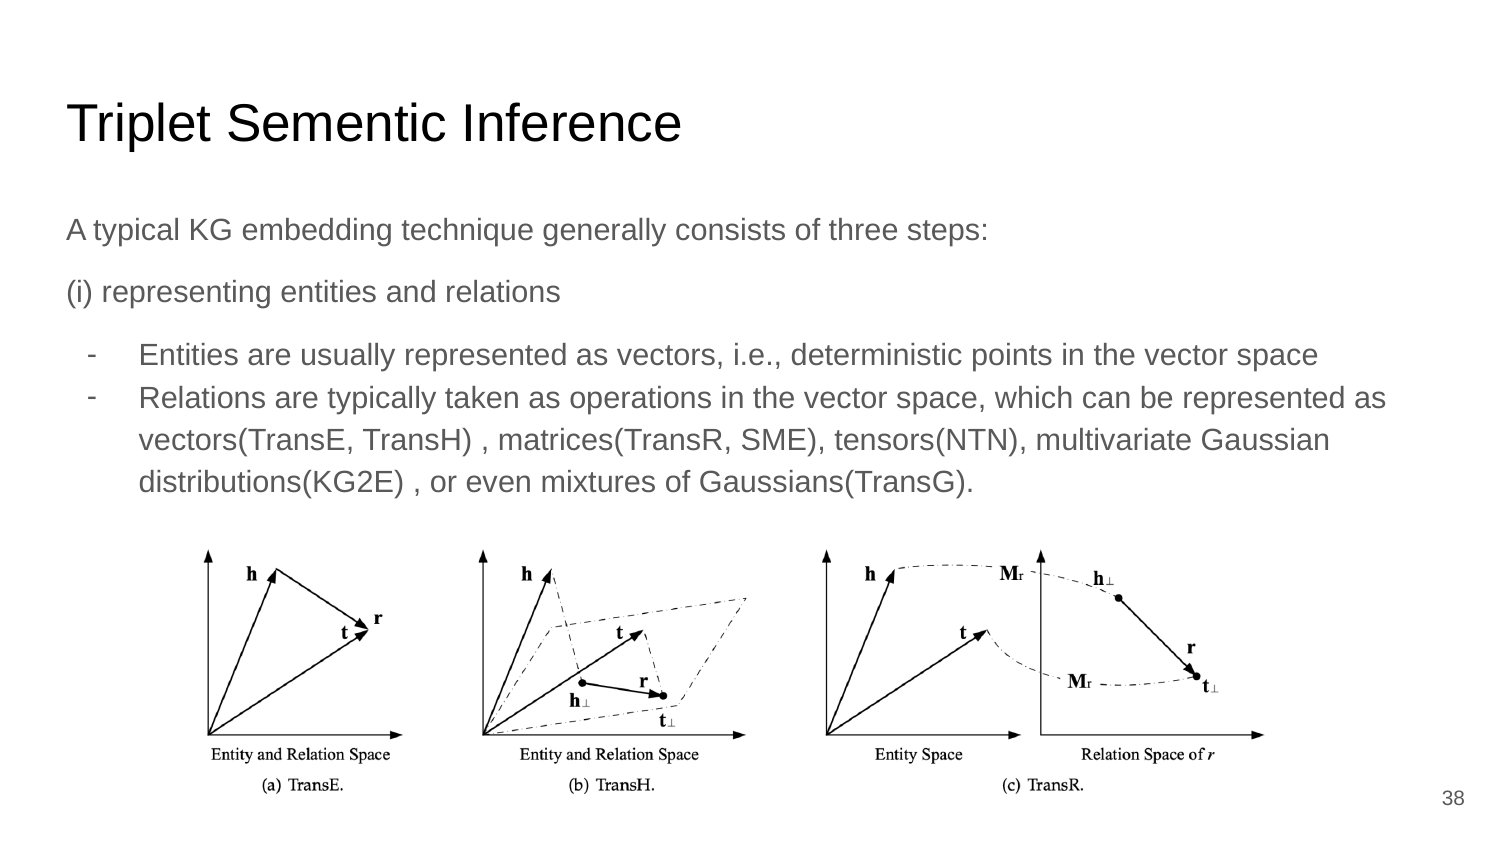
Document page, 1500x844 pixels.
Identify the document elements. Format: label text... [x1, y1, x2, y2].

list A typical KG embedding technique generally consists of three steps: (i) representing entities and relations Entities are usually represented as vectors, i.e., deterministic points in the vector space Relations are typically taken as operations in the vector space, which can be represented as vectors(TransE, TransH) , matrices(TransR, SME), tensors(NTN), multivariate Gaussian distributions(KG2E) , or even mixtures of Gaussians(TransG). [51, 189, 1449, 521]
slide_number ‹#› [1389, 764, 1480, 830]
title Triplet Sementic Inference [51, 72, 1449, 167]
picture [174, 532, 1289, 807]
